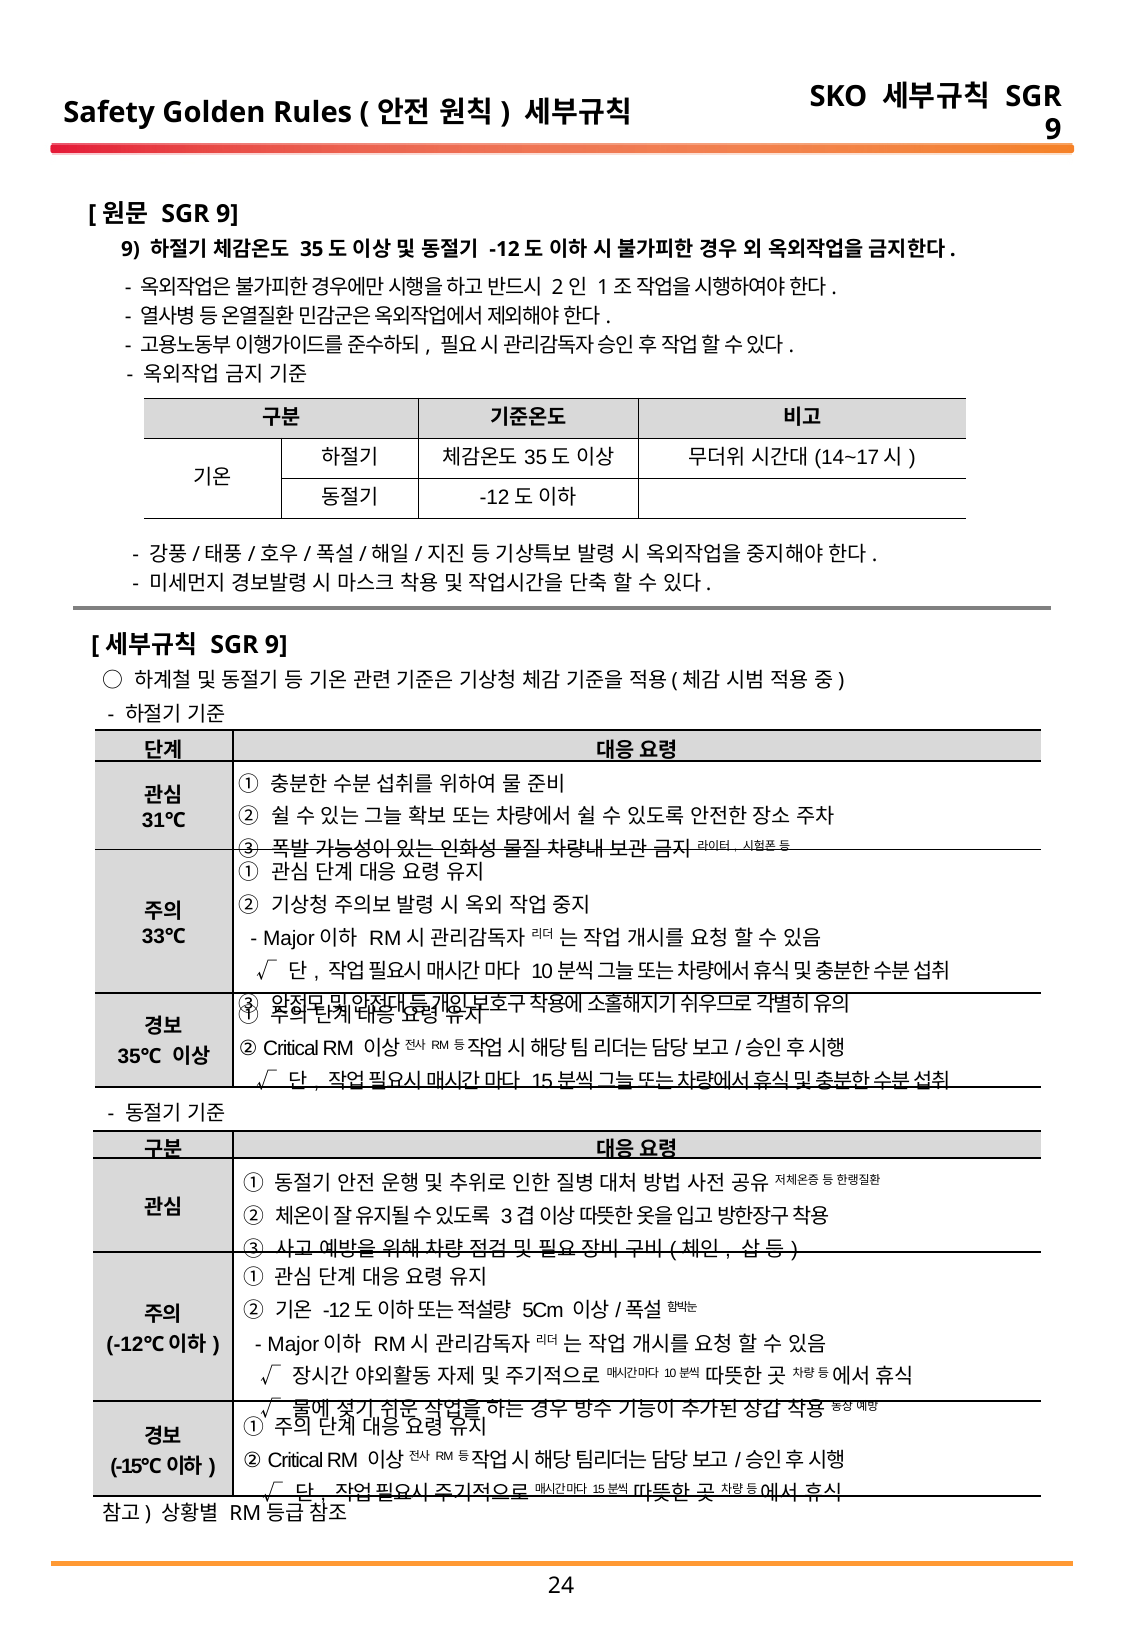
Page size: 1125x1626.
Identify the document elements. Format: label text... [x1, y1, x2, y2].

text_box Safety Golden Rules (안전 원칙) 세부규칙 [52, 89, 794, 134]
table_cell 하절기 [282, 439, 418, 478]
table_cell ① 주의 단계 대응 요령 유지 ② Critical RM 이상 전사 RM 등 작업 시 해당 팀리더는 담당 보고/승인 후 시행 √ 단, 작업 필요시 주기적으로 매시간 마다 15분씩 따뜻한 곳 차량 등 에서 휴식 [234, 1402, 1041, 1495]
table_cell 무더위 시간대(14~17시) [639, 439, 966, 478]
table_cell 경보 35℃ 이상 [95, 994, 232, 1086]
table_cell 경보 (-15℃이하) [93, 1402, 232, 1495]
table_header 대응 요령 [234, 1132, 1041, 1157]
table_cell ① 충분한 수분 섭취를 위하여 물 준비 ② 쉴 수 있는 그늘 확보 또는 차량에서 쉴 수 있도록 안전한 장소 주차 ③ 폭발 가능성이 있는 인화성 물질 차량내 보관 금지 라이터, 시험폰 등 [234, 762, 1041, 849]
table_header 구분 [144, 399, 418, 438]
slide_number 23 [542, 1563, 583, 1615]
table_cell ① 동절기 안전 운행 및 추위로 인한 질병 대처 방법 사전 공유 저체온증 등 한랭질환 ② 체온이 잘 유지될 수 있도록 3겹 이상 따뜻한 옷을 입고 방한장구 착용 ③ 사고 예방을 위해 차량 점검 및 필요 장비 구비(체인, 삽 등) [234, 1159, 1041, 1251]
table_header 단계 [95, 731, 232, 760]
text_box [원문 SGR 9] 9) 하절기 체감온도 35도 이상 및 동절기 -12도 이하 시 불가피한 경우 외 옥외작업을 금지한다. - 옥외작업은 불가피한 경우에만 시행을 하고 반드시 2인 1조 작업을 시행하여야 한다. - 열사병 등 온열질환 민감군은 옥외작업에서 제외해야 한다. - 고용노동부 이행가이드를 준수하되, 필요 시 관리감독자 승인 후 작업 할 수 있다. - 옥외작업 금지 기준 - 강풍/태풍/호우/폭설/해일/지진 등 기상특보 발령 시 옥외작업을 중지해야 한다. - 미세먼지 경보발령 시 마스크 착용 및 작업시간을 단축 할 수 있다. [73, 190, 1049, 602]
table_cell ① 관심 단계 대응 요령 유지 ② 기상청 주의보 발령 시 옥외 작업 중지 - Major이하 RM시 관리감독자 리더 는 작업 개시를 요청 할 수 있음 √ 단, 작업 필요시 매시간 마다 10분씩 그늘 또는 차량에서 휴식 및 충분한 수분 섭취 ③ 안전모 및 안전대 등 개인 보호구 착용에 소홀해지기 쉬우므로 각별히 유의 [234, 850, 1041, 992]
table_cell 주의 (-12℃이하) [93, 1253, 232, 1400]
table_cell -12도 이하 [419, 479, 638, 518]
table_cell 체감온도35도 이상 [419, 439, 638, 478]
table_header 비고 [639, 399, 966, 438]
table_cell 관심 [93, 1159, 232, 1251]
table_header 기준온도 [419, 399, 638, 438]
table_header 구분 [93, 1132, 232, 1157]
table_cell ① 관심 단계 대응 요령 유지 ② 기온 -12도 이하 또는 적설량 5Cm 이상/폭설 함박눈 - Major이하 RM시 관리감독자 리더 는 작업 개시를 요청 할 수 있음 √ 장시간 야외활동 자제 및 주기적으로 매시간 마다 10분씩 따뜻한 곳 차량 등 에서 휴식 √ 물에 젖기 쉬운 작업을 하는 경우 방수 기능이 추가된 장갑 착용 동상 예방 [234, 1253, 1041, 1400]
picture [0, 0, 1124, 1625]
table_cell 동절기 [282, 479, 418, 518]
table_cell 기온 [144, 439, 281, 518]
table_cell 관심 31℃ [95, 762, 232, 849]
text_box [세부규칙 SGR 9] ○ 하계철 및 동절기 등 기온 관련 기준은 기상청 체감 기준을 적용(체감 시범 적용 중) - 하절기 기준 - 동절기 기준 참고) 상황별 RM등급 참조 [76, 621, 1052, 1532]
table_cell 주의 33℃ [95, 850, 232, 992]
text_box SKO 세부규칙 SGR 9 [794, 73, 1073, 151]
table_cell ① 주의 단계 대응 요령 유지 ② Critical RM 이상 전사 RM 등 작업 시 해당 팀 리더는 담당 보고/승인 후 시행 √ 단, 작업 필요시 매시간 마다 15분씩 그늘 또는 차량에서 휴식 및 충분한 수분 섭취 [234, 994, 1041, 1086]
table_cell [639, 479, 966, 518]
table_header 대응 요령 [234, 731, 1041, 760]
